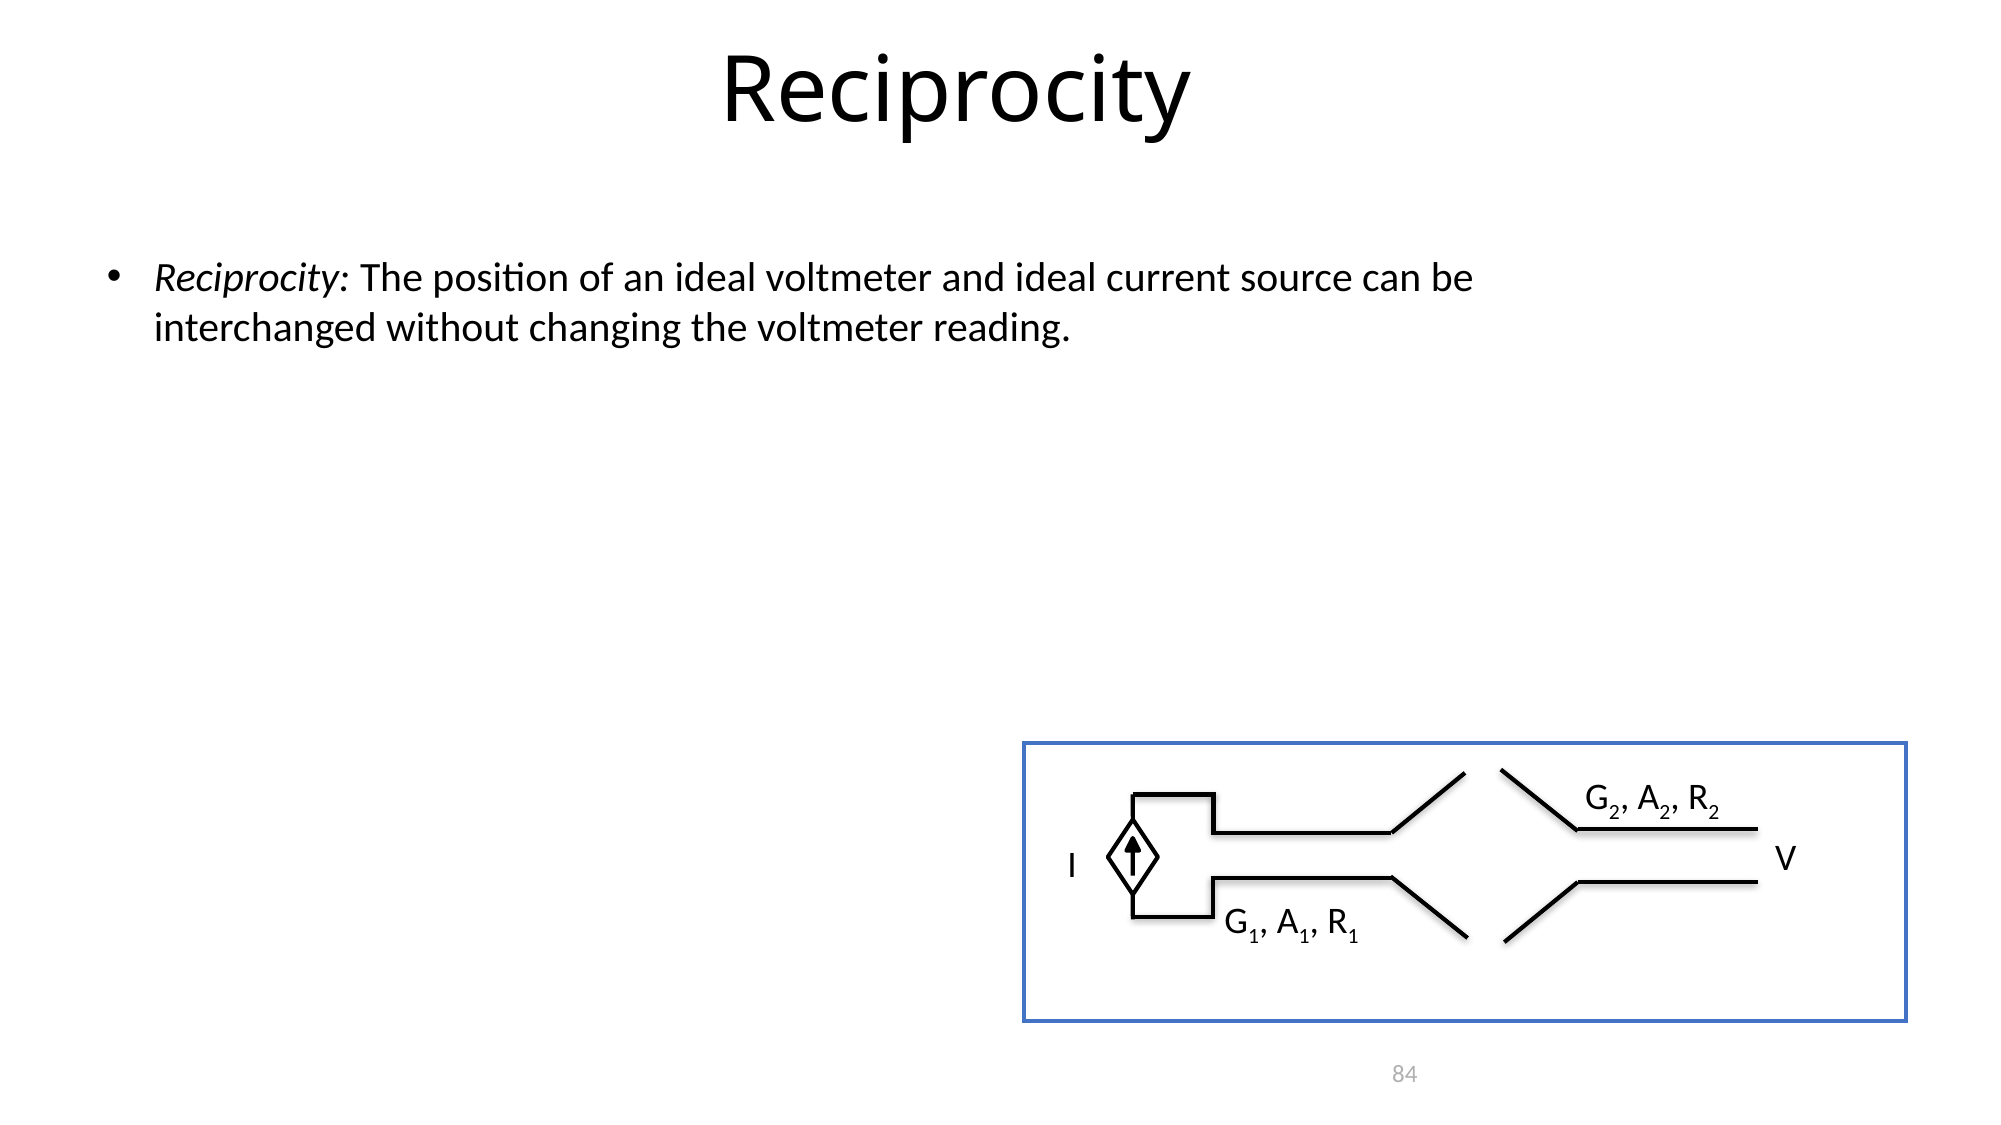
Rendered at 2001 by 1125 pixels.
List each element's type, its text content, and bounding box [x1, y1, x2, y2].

slide_number 84 [1074, 1023, 1425, 1125]
text_box Reciprocity [99, 29, 1812, 140]
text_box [1023, 743, 1907, 1021]
